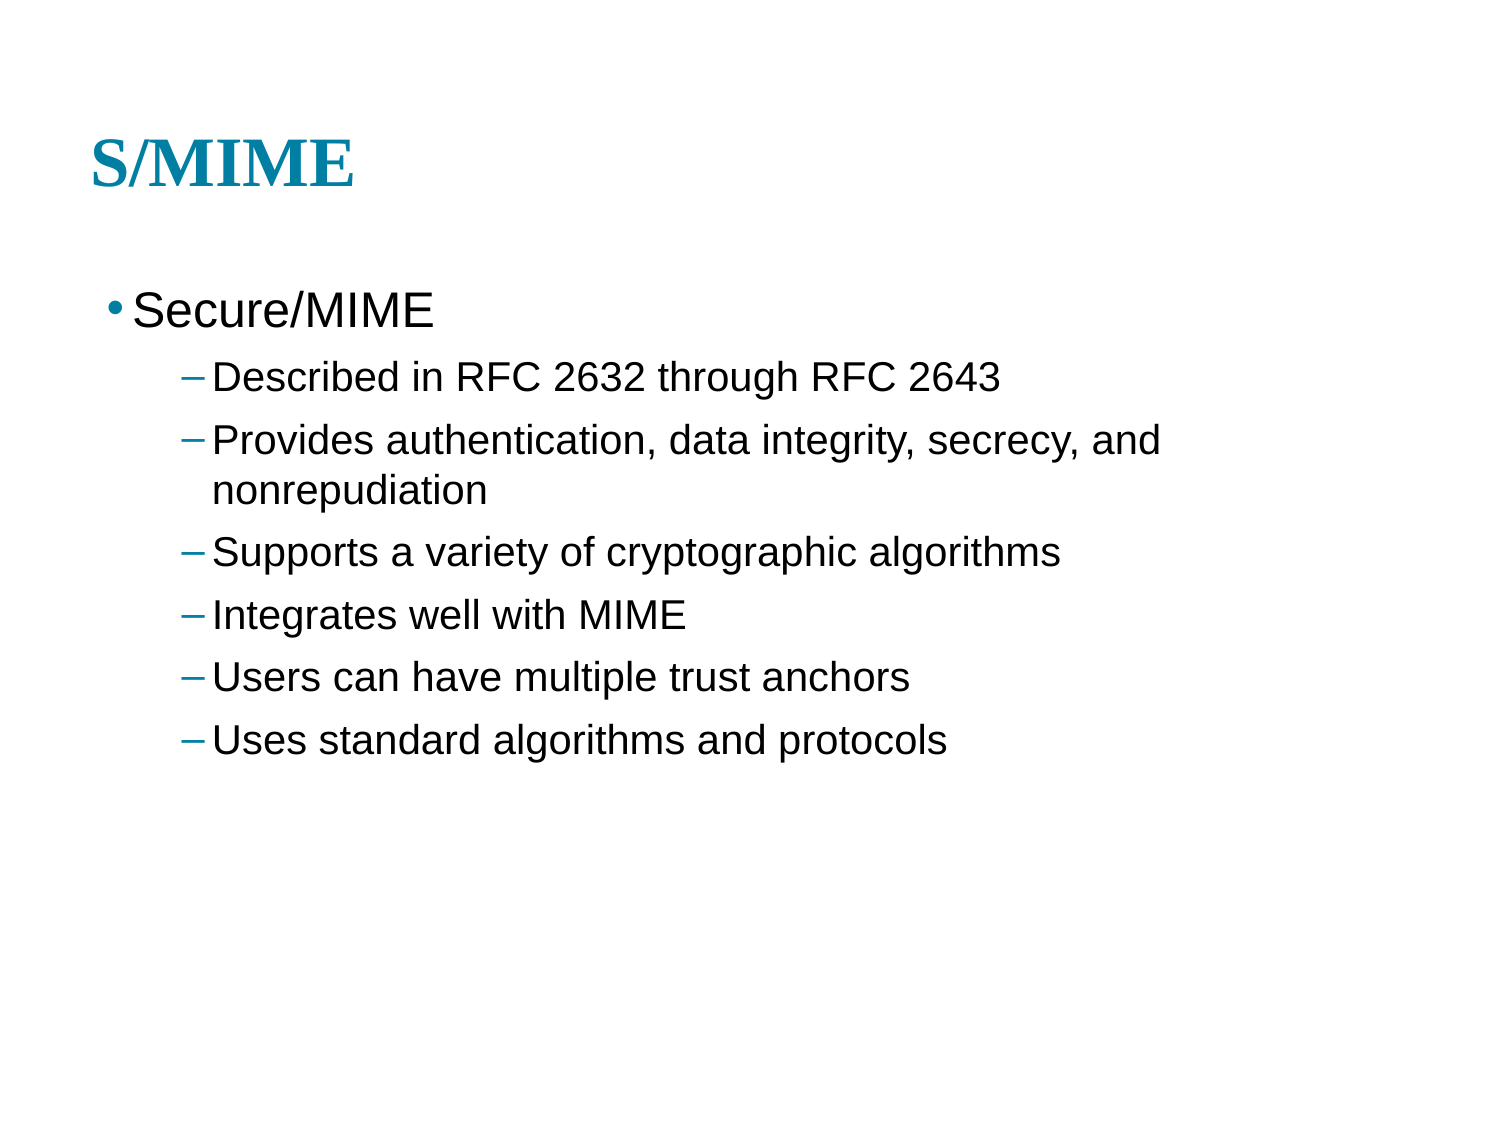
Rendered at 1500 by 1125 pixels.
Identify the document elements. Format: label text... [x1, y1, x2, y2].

list Secure/MIME Described in RFC 2632 through RFC 2643 Provides authentication, data integrity, secrecy, and nonrepudiation Supports a variety of cryptographic algorithms Integrates well with MIME Users can have multiple trust anchors Uses standard algorithms and protocols [75, 262, 1425, 1005]
title S/MIME [75, 35, 1425, 216]
